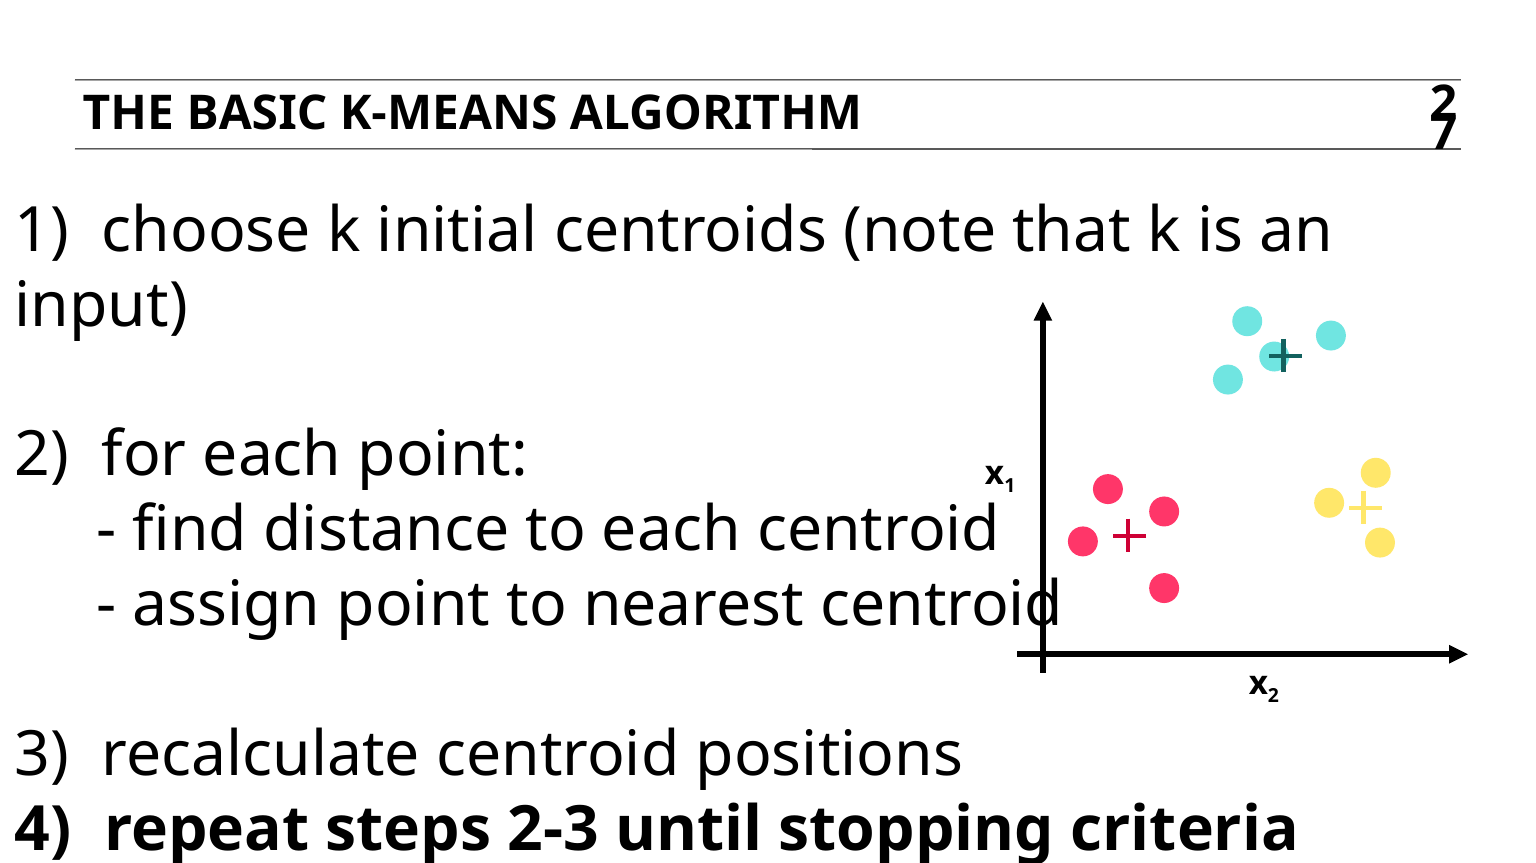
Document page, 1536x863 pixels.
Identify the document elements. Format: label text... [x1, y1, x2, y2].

text_box [1259, 346, 1263, 367]
text_box [1212, 364, 1243, 395]
text_box [1149, 573, 1180, 604]
text_box [1315, 320, 1346, 351]
text_box 1) choose k initial centroids (note that k is an input) 2) for each point: - find distance to each centroid - assign point to nearest centroid 3) recalculate centroid positions 4) repeat steps 2-3 until stopping criteria met [0, 181, 1406, 863]
list The basic K-means algorithm [67, 81, 1118, 132]
text_box x1 [966, 443, 1034, 504]
text_box [1092, 474, 1123, 505]
slide_number 27 [1419, 86, 1461, 138]
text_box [1112, 518, 1147, 552]
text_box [1348, 490, 1382, 524]
text_box [1067, 526, 1098, 557]
text_box x2 [1230, 662, 1297, 714]
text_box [1268, 338, 1302, 372]
text_box [1365, 528, 1396, 558]
text_box [1149, 496, 1180, 527]
text_box [1314, 487, 1343, 518]
text_box [1360, 457, 1391, 488]
text_box [1232, 306, 1263, 337]
